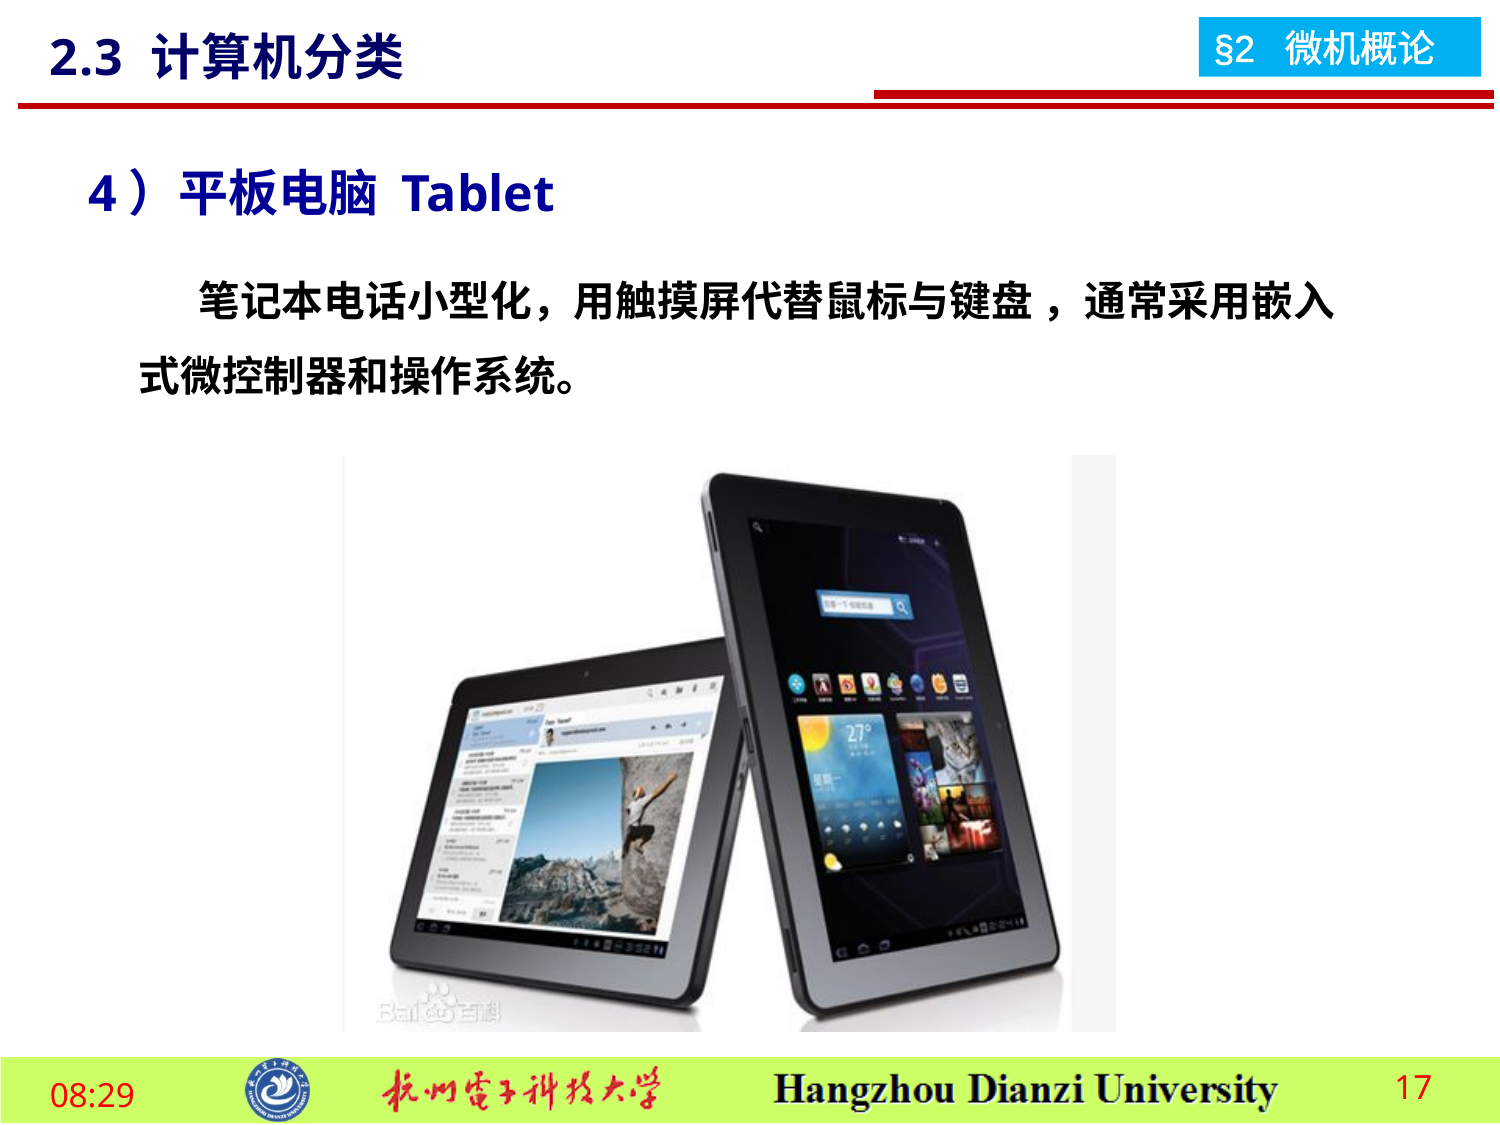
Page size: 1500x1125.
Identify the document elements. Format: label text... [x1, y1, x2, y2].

picture [342, 455, 1117, 1032]
text_box 4）平板电脑 Tablet [73, 154, 585, 229]
text_box 2.3 计算机分类 [35, 17, 996, 93]
text_box 笔记本电话小型化，用触摸屏代替鼠标与键盘 ，通常采用嵌入式微控制器和操作系统。 [123, 242, 1364, 408]
picture [0, 1057, 1500, 1125]
